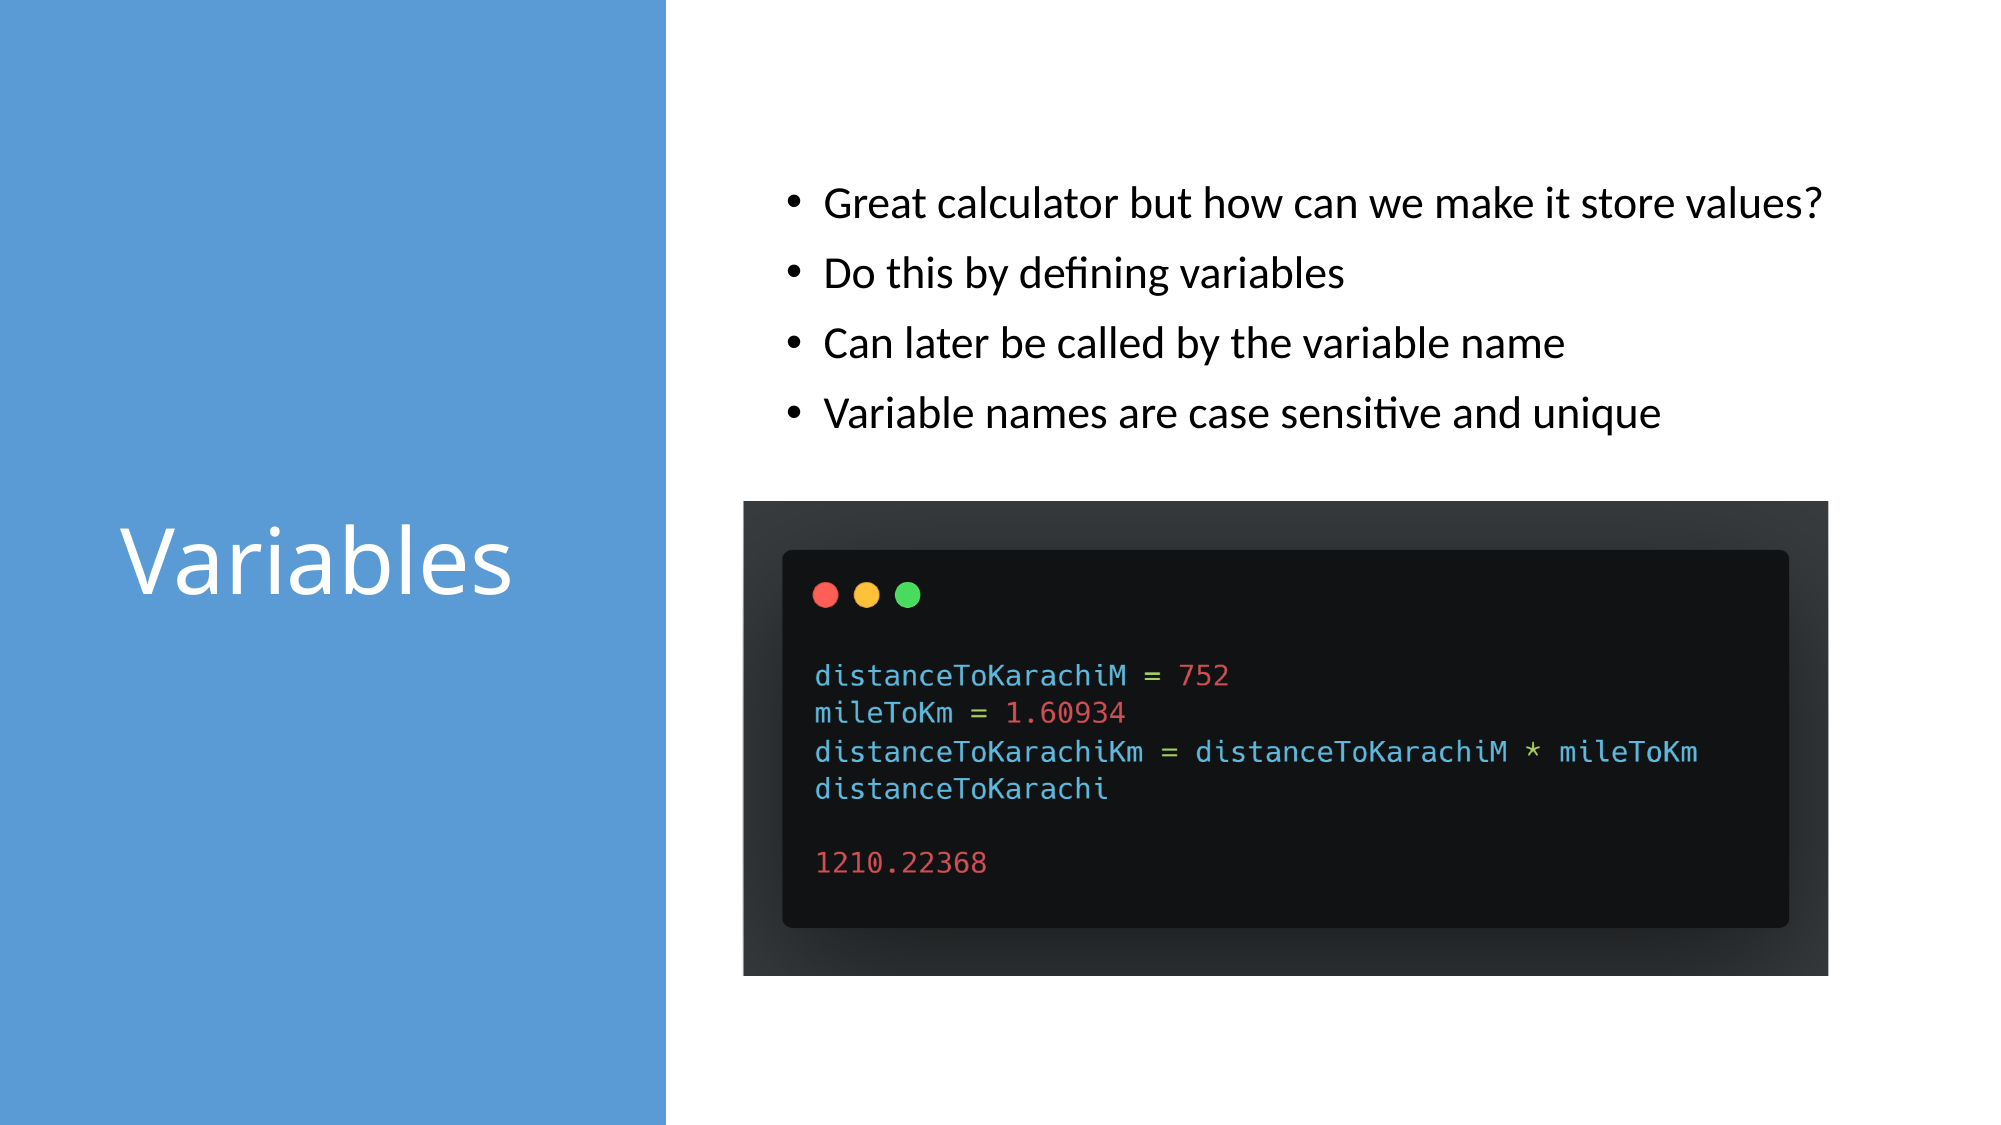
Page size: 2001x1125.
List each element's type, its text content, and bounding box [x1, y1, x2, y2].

list Great calculator but how can we make it store values? Do this by defining variables Can later be called by the variable name Variable names are case sensitive and unique [770, 104, 1895, 513]
picture [742, 501, 1829, 976]
text_box [0, 0, 667, 1125]
title Variables [105, 104, 614, 1026]
